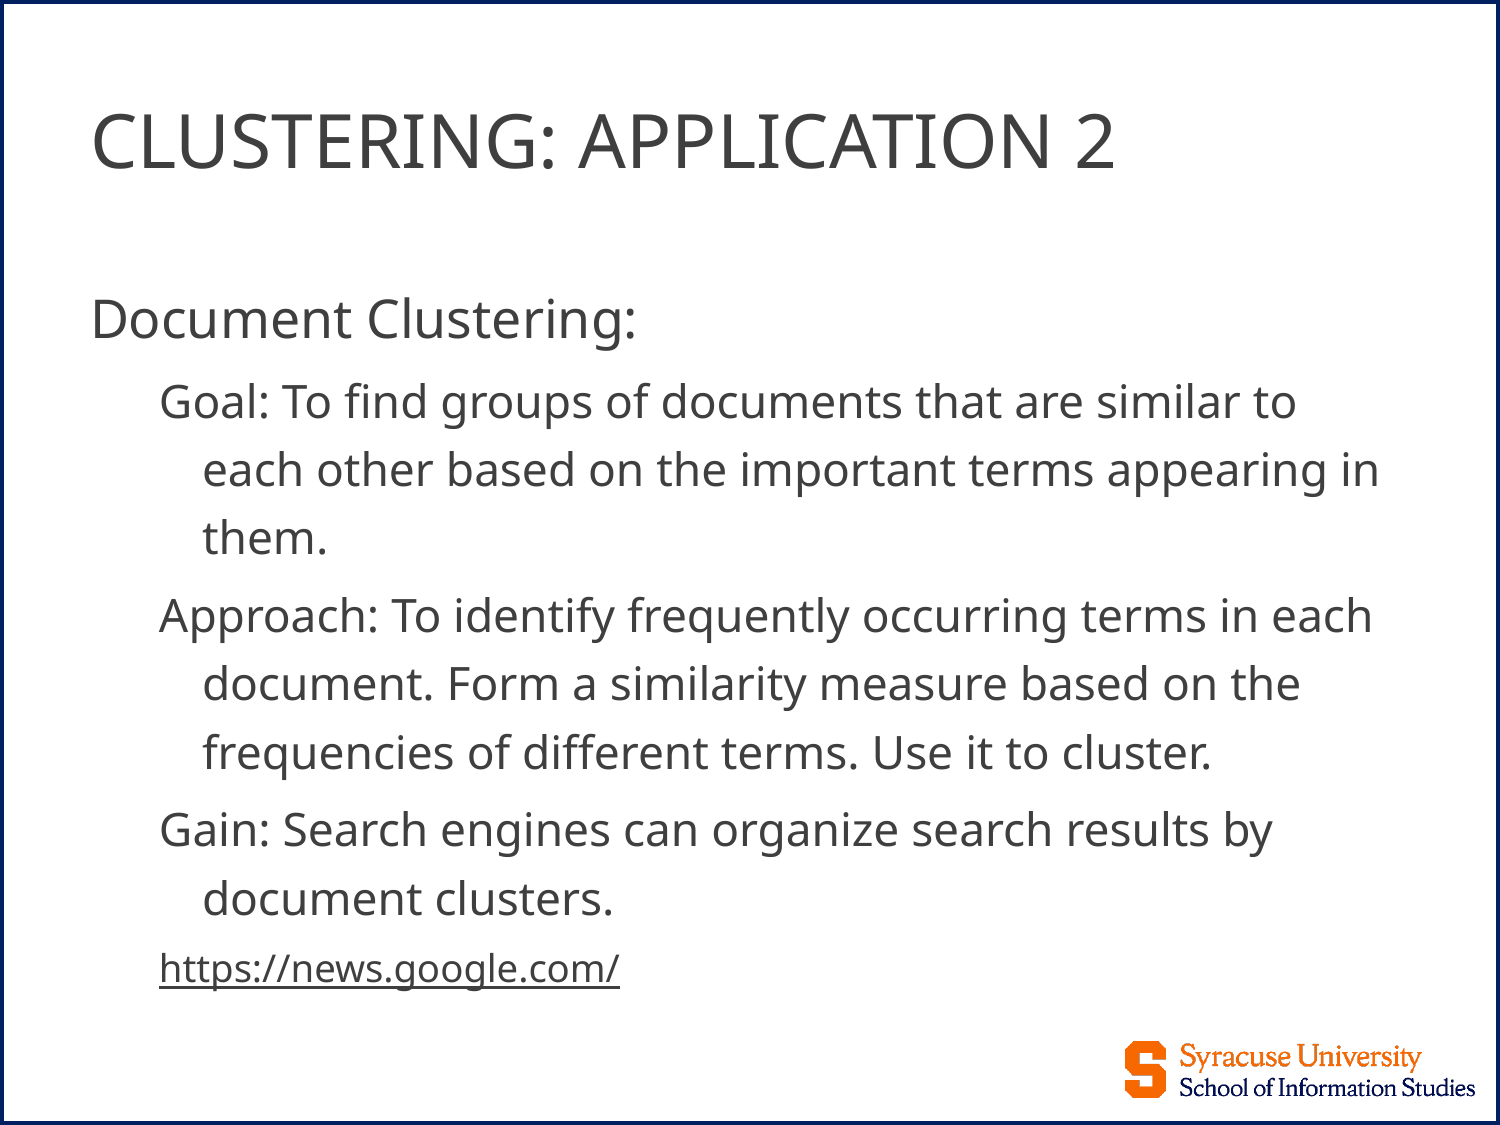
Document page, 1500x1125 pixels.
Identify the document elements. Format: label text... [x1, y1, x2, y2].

title CLUSTERING: APPLICATION 2 [75, 45, 1425, 233]
list Document Clustering: Goal: To find groups of documents that are similar to each other based on the important terms appearing in them. Approach: To identify frequently occurring terms in each document. Form a similarity measure based on the frequencies of different terms. Use it to cluster. Gain: Search engines can organize search results by document clusters. https://news.google.com/ [75, 262, 1425, 1005]
picture [1125, 1041, 1475, 1098]
